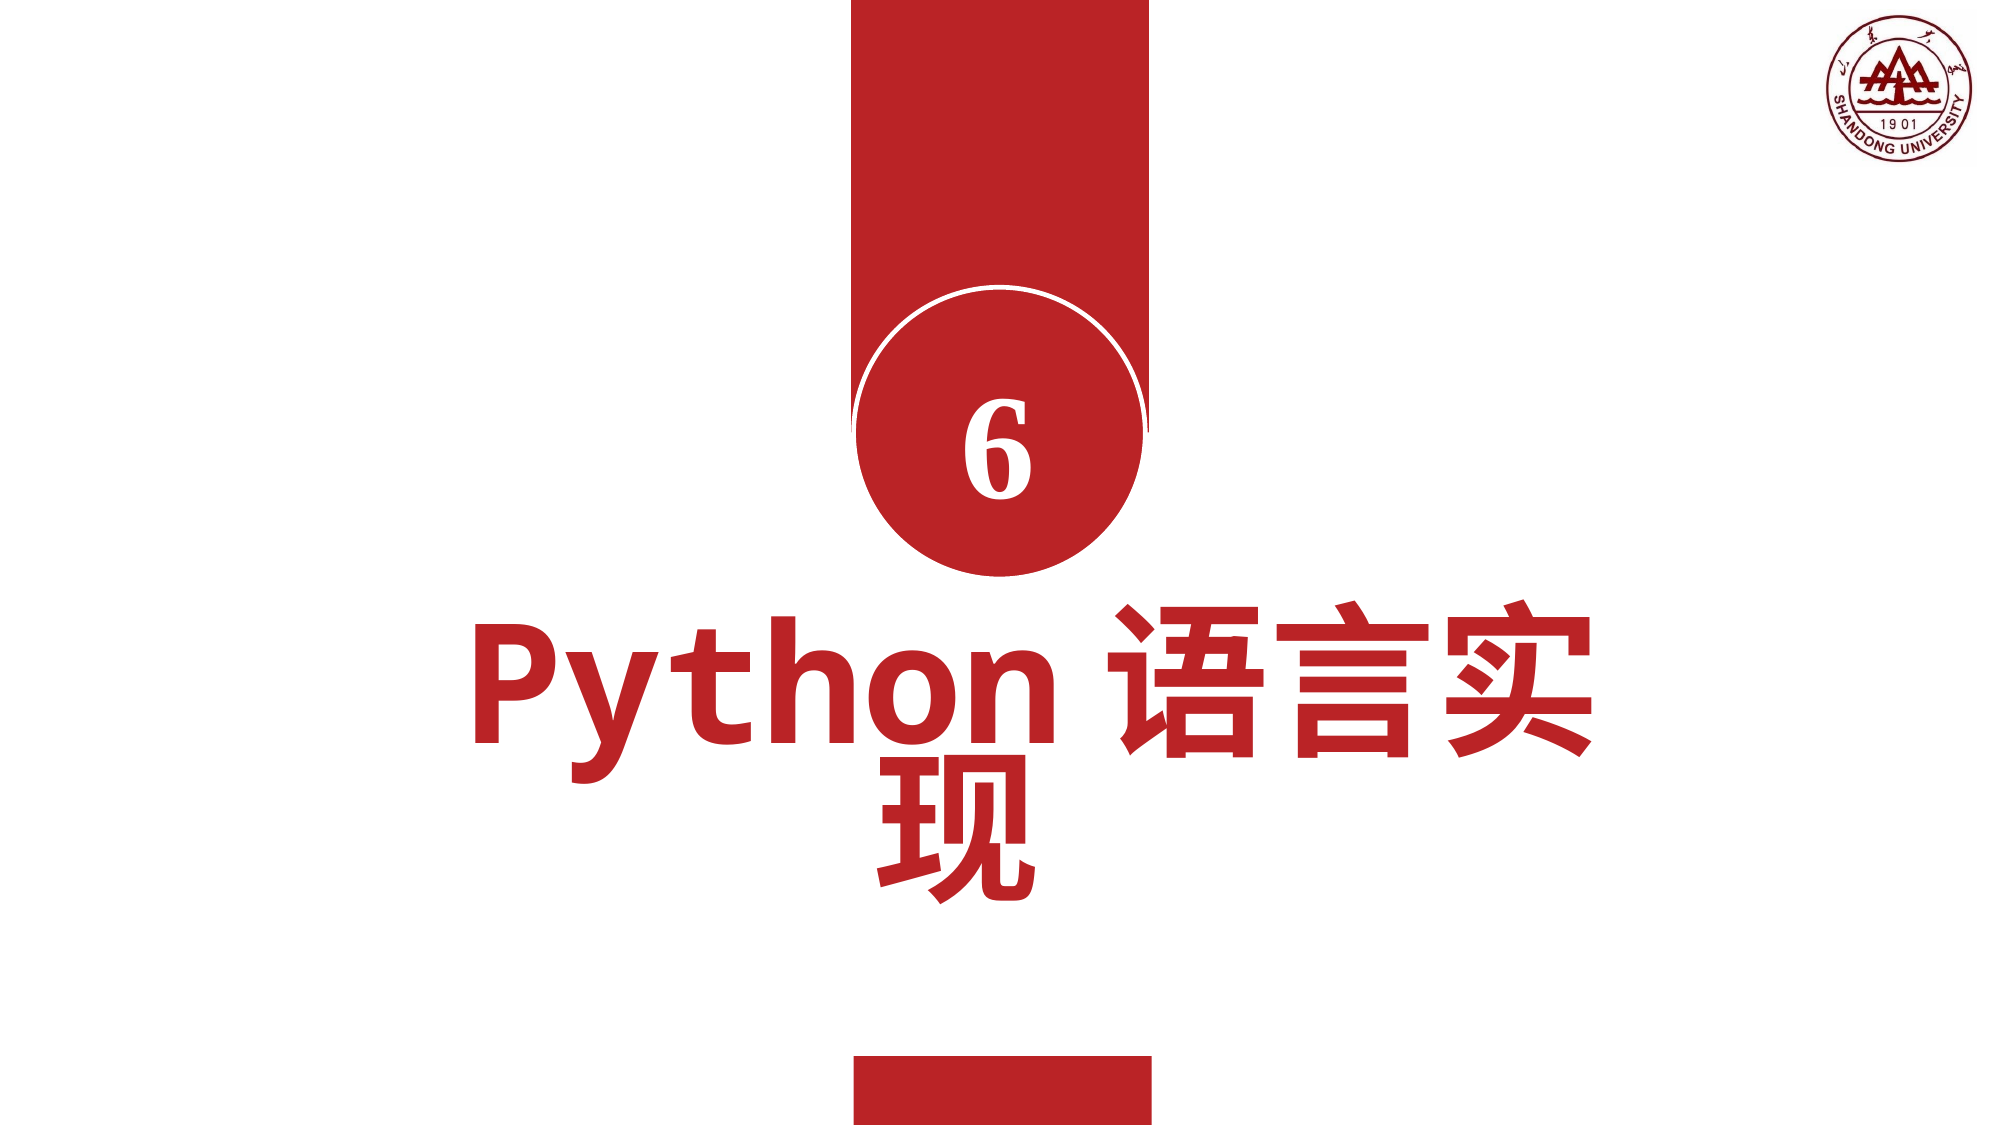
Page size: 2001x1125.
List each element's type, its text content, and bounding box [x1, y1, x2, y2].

text_box [851, 347, 879, 520]
text_box [884, 285, 1115, 340]
text_box [849, 0, 1151, 434]
picture [1820, 9, 1977, 167]
text_box 6 [879, 340, 1117, 536]
text_box [893, 536, 1106, 582]
text_box [1117, 343, 1148, 523]
text_box Python语言实现 [396, 623, 1669, 931]
text_box [851, 1054, 1154, 1125]
